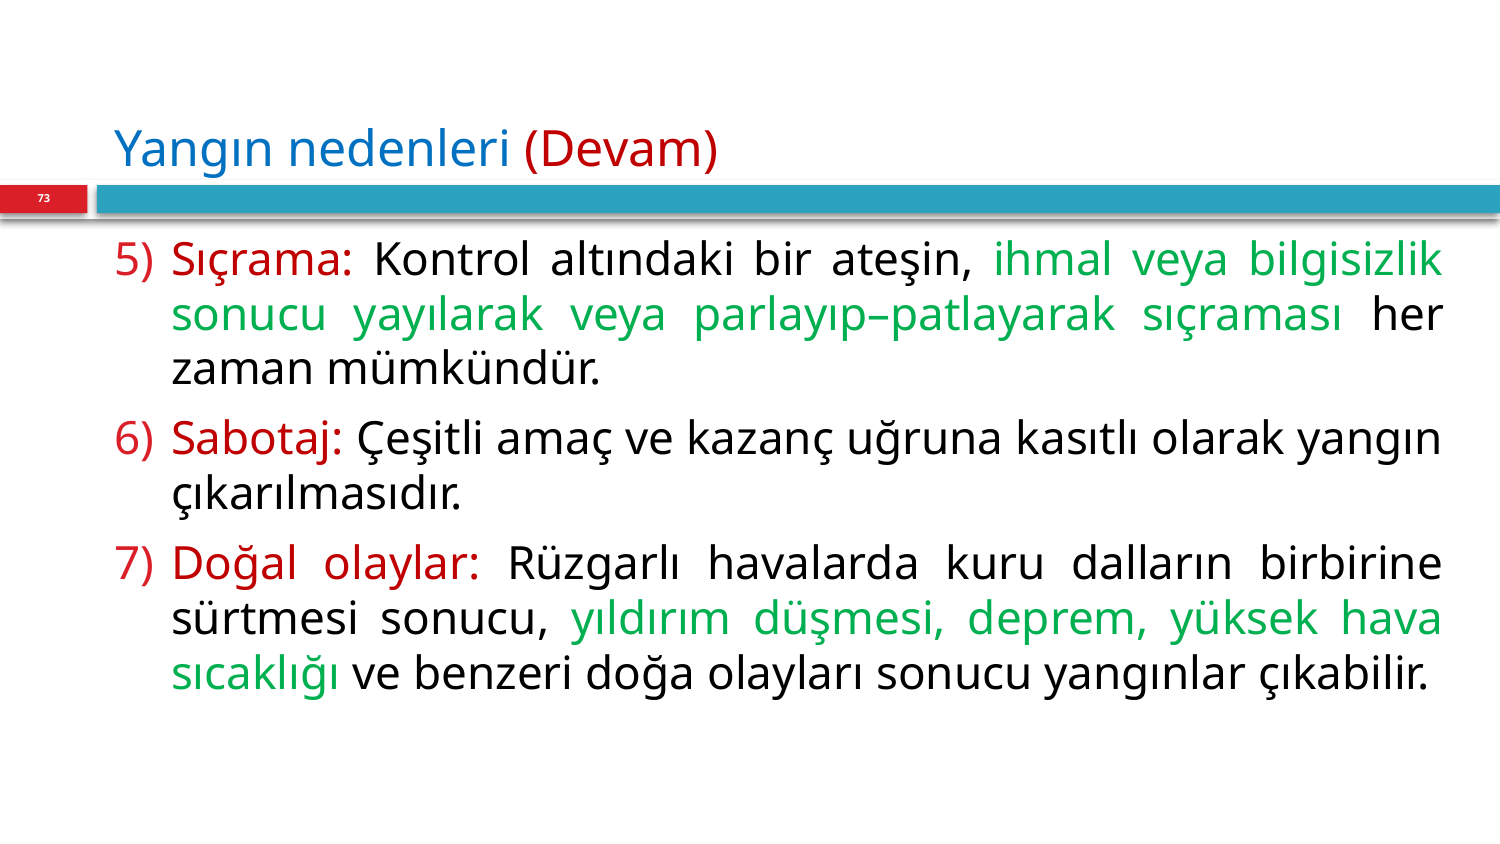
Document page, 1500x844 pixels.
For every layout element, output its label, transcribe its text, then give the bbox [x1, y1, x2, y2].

list Sıçrama: Kontrol altındaki bir ateşin, ihmal veya bilgisizlik sonucu yayılarak veya parlayıp–patlayarak sıçraması her zaman mümkündür. Sabotaj: Çeşitli amaç ve kazanç uğruna kasıtlı olarak yangın çıkarılmasıdır. Doğal olaylar: Rüzgarlı havalarda kuru dalların birbirine sürtmesi sonucu, yıldırım düşmesi, deprem, yüksek hava sıcaklığı ve benzeri doğa olayları sonucu yangınlar çıkabilir. [99, 221, 1459, 824]
title Yangın nedenleri (Devam) [99, 19, 1483, 185]
slide_number 73 [0, 184, 88, 215]
